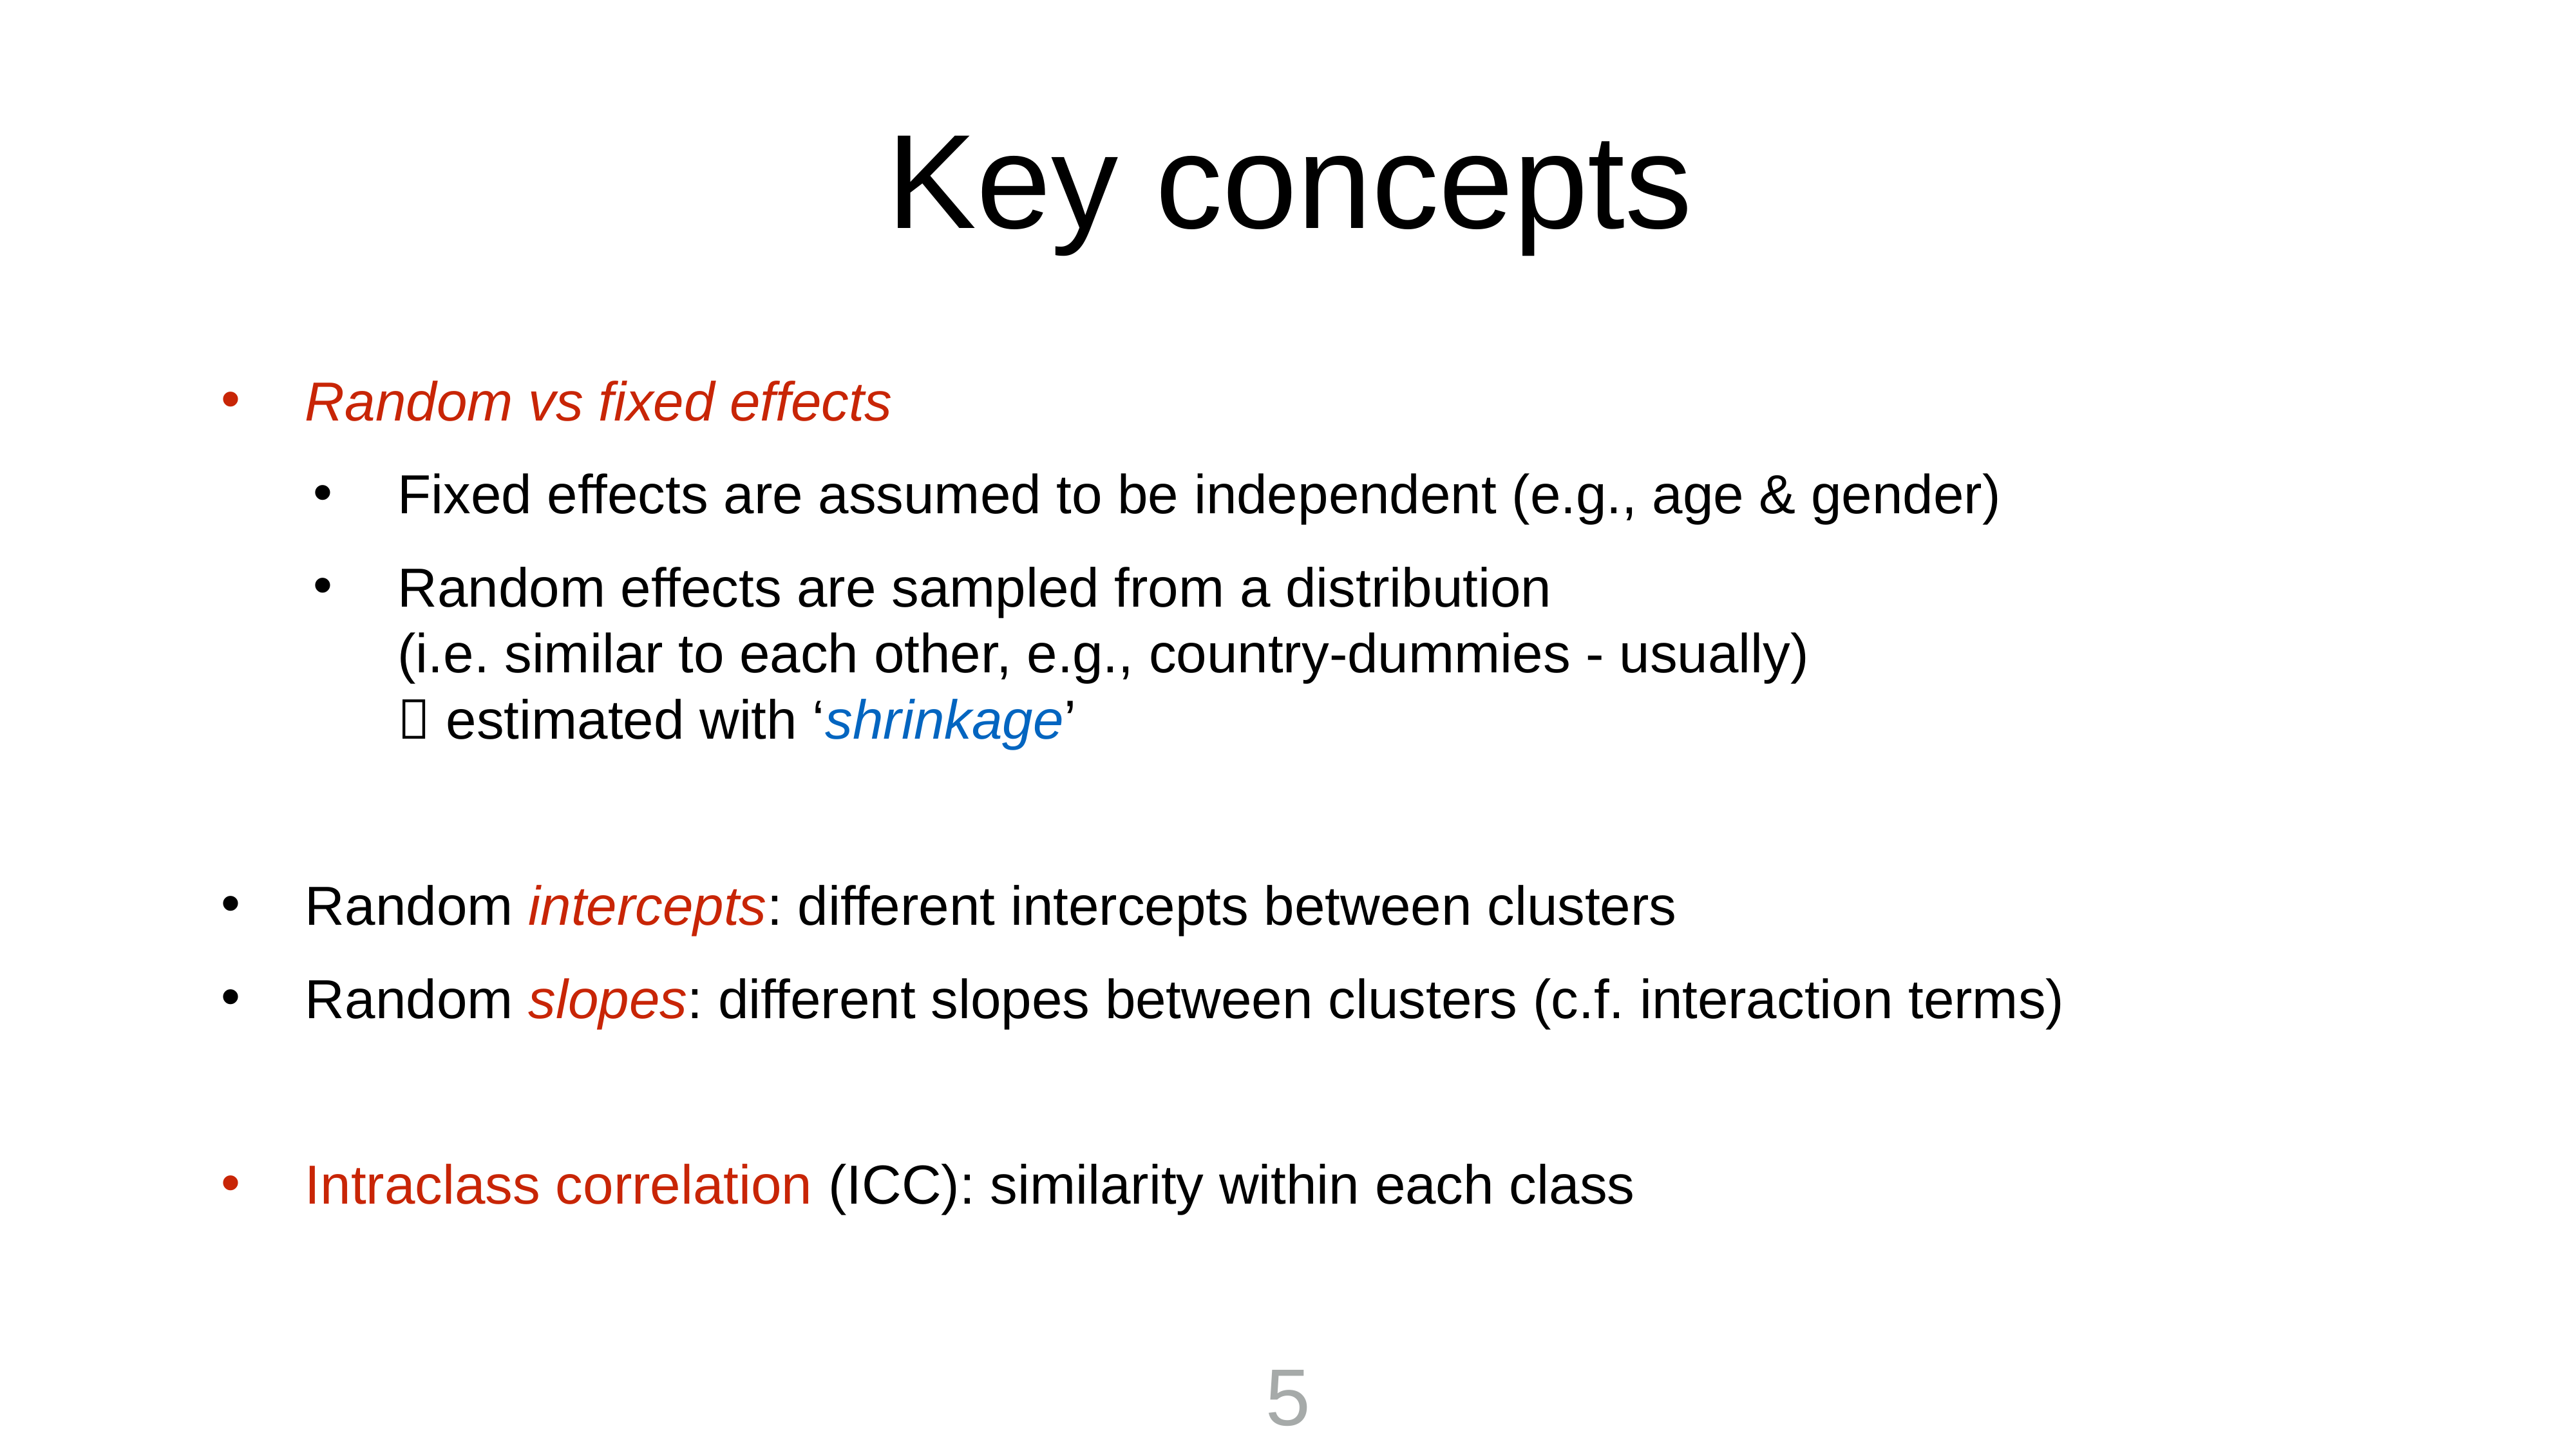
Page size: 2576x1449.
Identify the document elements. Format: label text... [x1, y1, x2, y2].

text_box 5 [1097, 1338, 1479, 1449]
text_box Key concepts [425, 48, 2155, 301]
text_box Random vs fixed effects Fixed effects are assumed to be independent (e.g., age & gender) Random effects are sampled from a distribution (i.e. similar to each other, e.g., country-dummies - usually)  estimated with ‘shrinkage’ Random intercepts: different intercepts between clusters Random slopes: different slopes between clusters (c.f. interaction terms) Intraclass correlation (ICC): similarity within each class [216, 359, 2364, 1222]
